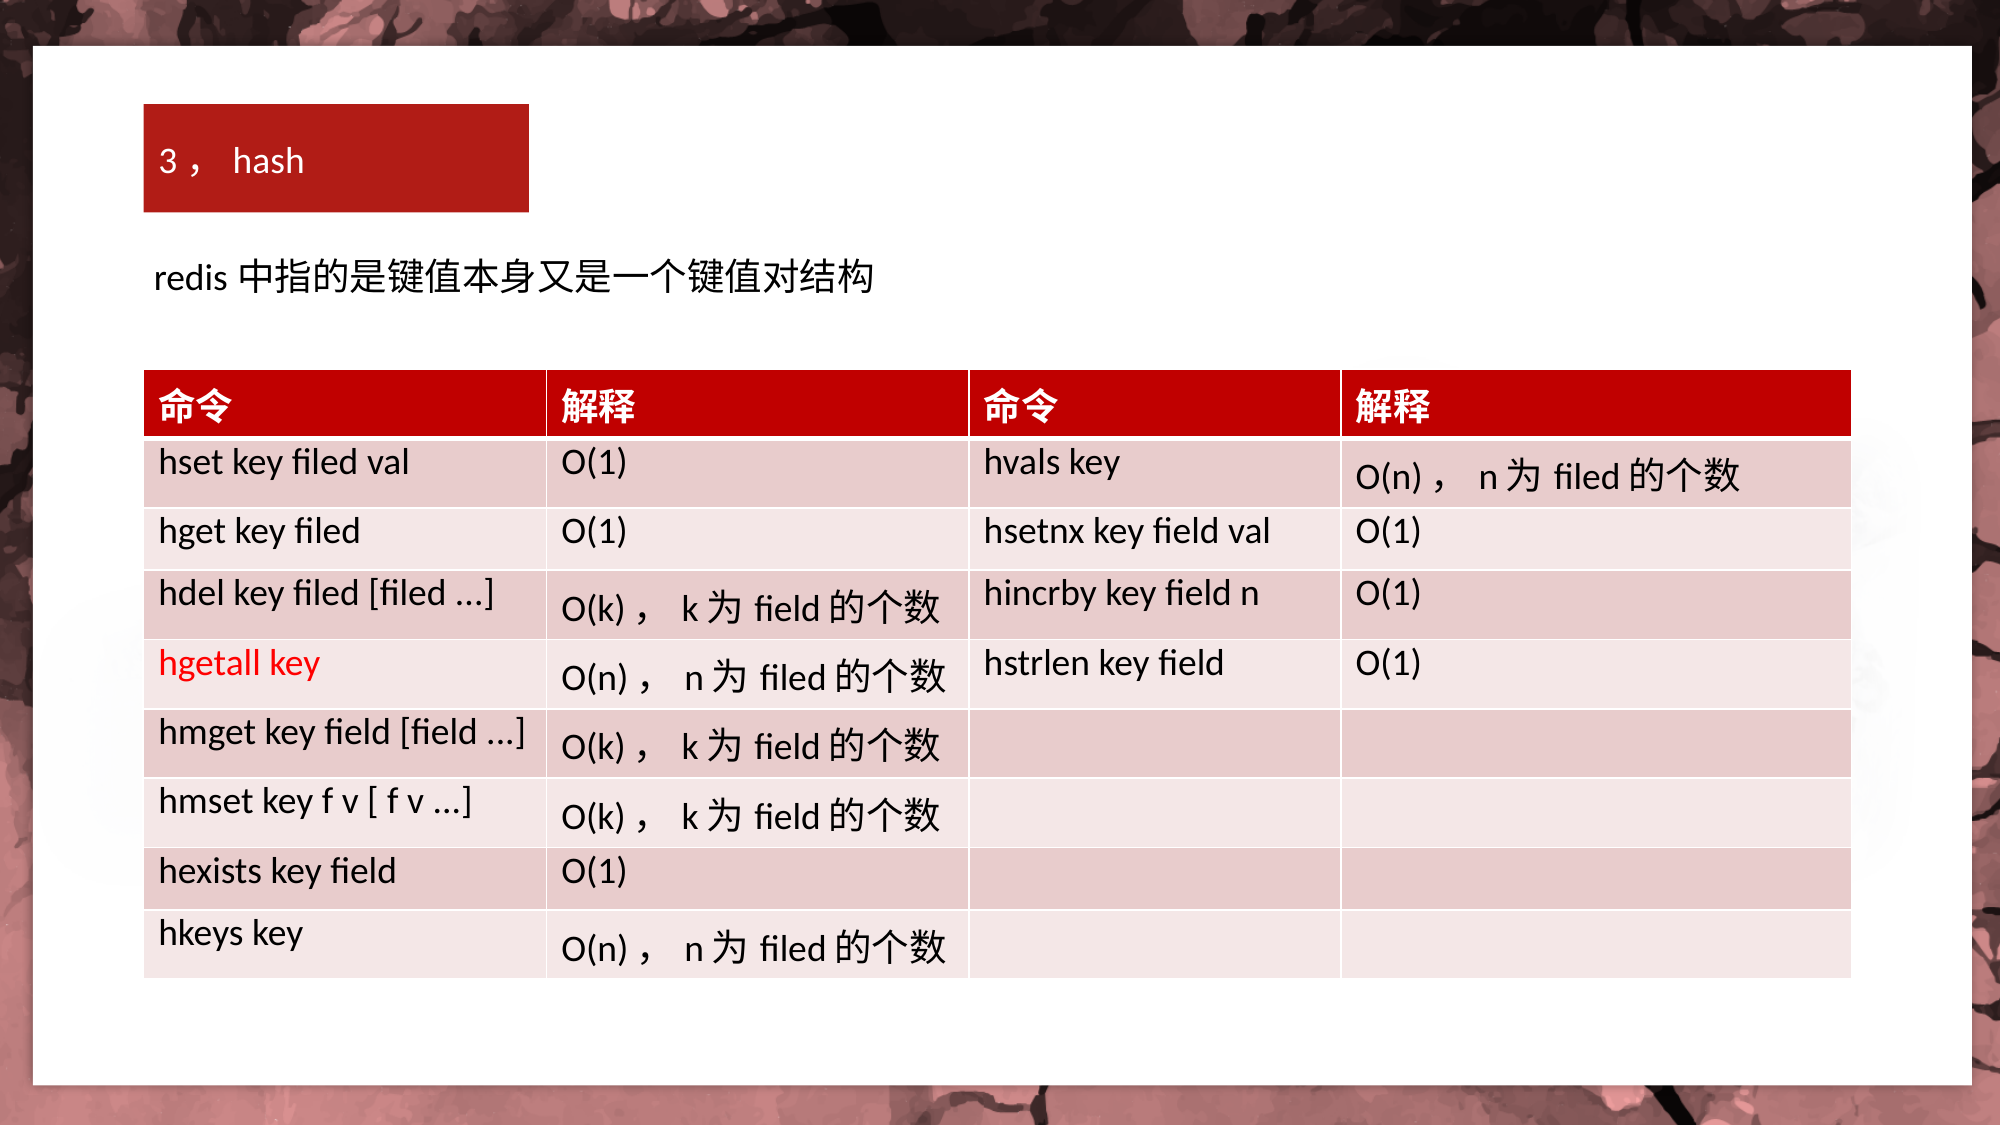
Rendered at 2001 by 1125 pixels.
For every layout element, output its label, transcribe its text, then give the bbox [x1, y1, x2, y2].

table_cell hgetall key [144, 640, 546, 708]
table_cell [970, 779, 1340, 847]
table_header 命令 [144, 370, 546, 436]
table_header 解释 [1342, 370, 1851, 436]
table_cell O(n)，n为filed的个数 [547, 911, 968, 978]
table_cell [970, 911, 1340, 978]
table_cell hkeys key [144, 911, 546, 978]
table_cell O(n)，n为filed的个数 [547, 640, 968, 708]
table_cell [1342, 848, 1851, 909]
table_cell hstrlen key field [970, 640, 1340, 708]
table_cell [1342, 911, 1851, 978]
table_cell O(k)，k为field的个数 [547, 710, 968, 777]
table_cell hsetnx key field val [970, 509, 1340, 569]
table_cell [970, 848, 1340, 909]
table_cell O(1) [547, 848, 968, 909]
text_box [16, 325, 1984, 910]
table_header 解释 [547, 370, 968, 436]
table_cell hexists key field [144, 848, 546, 909]
table_cell O(n)，n为filed的个数 [1342, 441, 1851, 507]
table_cell hget key filed [144, 509, 546, 569]
table_cell hset key filed val [144, 441, 546, 507]
table_cell O(1) [1342, 509, 1851, 569]
table_cell [970, 710, 1340, 777]
table_cell hincrby key field n [970, 571, 1340, 639]
table_cell hmset key f v [ f v ...] [144, 779, 546, 847]
table_cell [1342, 779, 1851, 847]
table_cell hdel key filed [filed ...] [144, 571, 546, 639]
table_cell [1342, 710, 1851, 777]
text_box redis中指的是键值本身又是一个键值对结构 [139, 245, 890, 306]
text_box 3，hash [143, 104, 529, 213]
table_cell O(1) [1342, 571, 1851, 639]
table_cell hmget key field [field ...] [144, 710, 546, 777]
table_header 命令 [970, 370, 1340, 436]
table_cell O(1) [1342, 640, 1851, 708]
table_cell O(k)，k为field的个数 [547, 571, 968, 639]
table_cell hvals key [970, 441, 1340, 507]
table_cell O(1) [547, 441, 968, 507]
table_cell O(k)，k为field的个数 [547, 779, 968, 847]
table_cell O(1) [547, 509, 968, 569]
